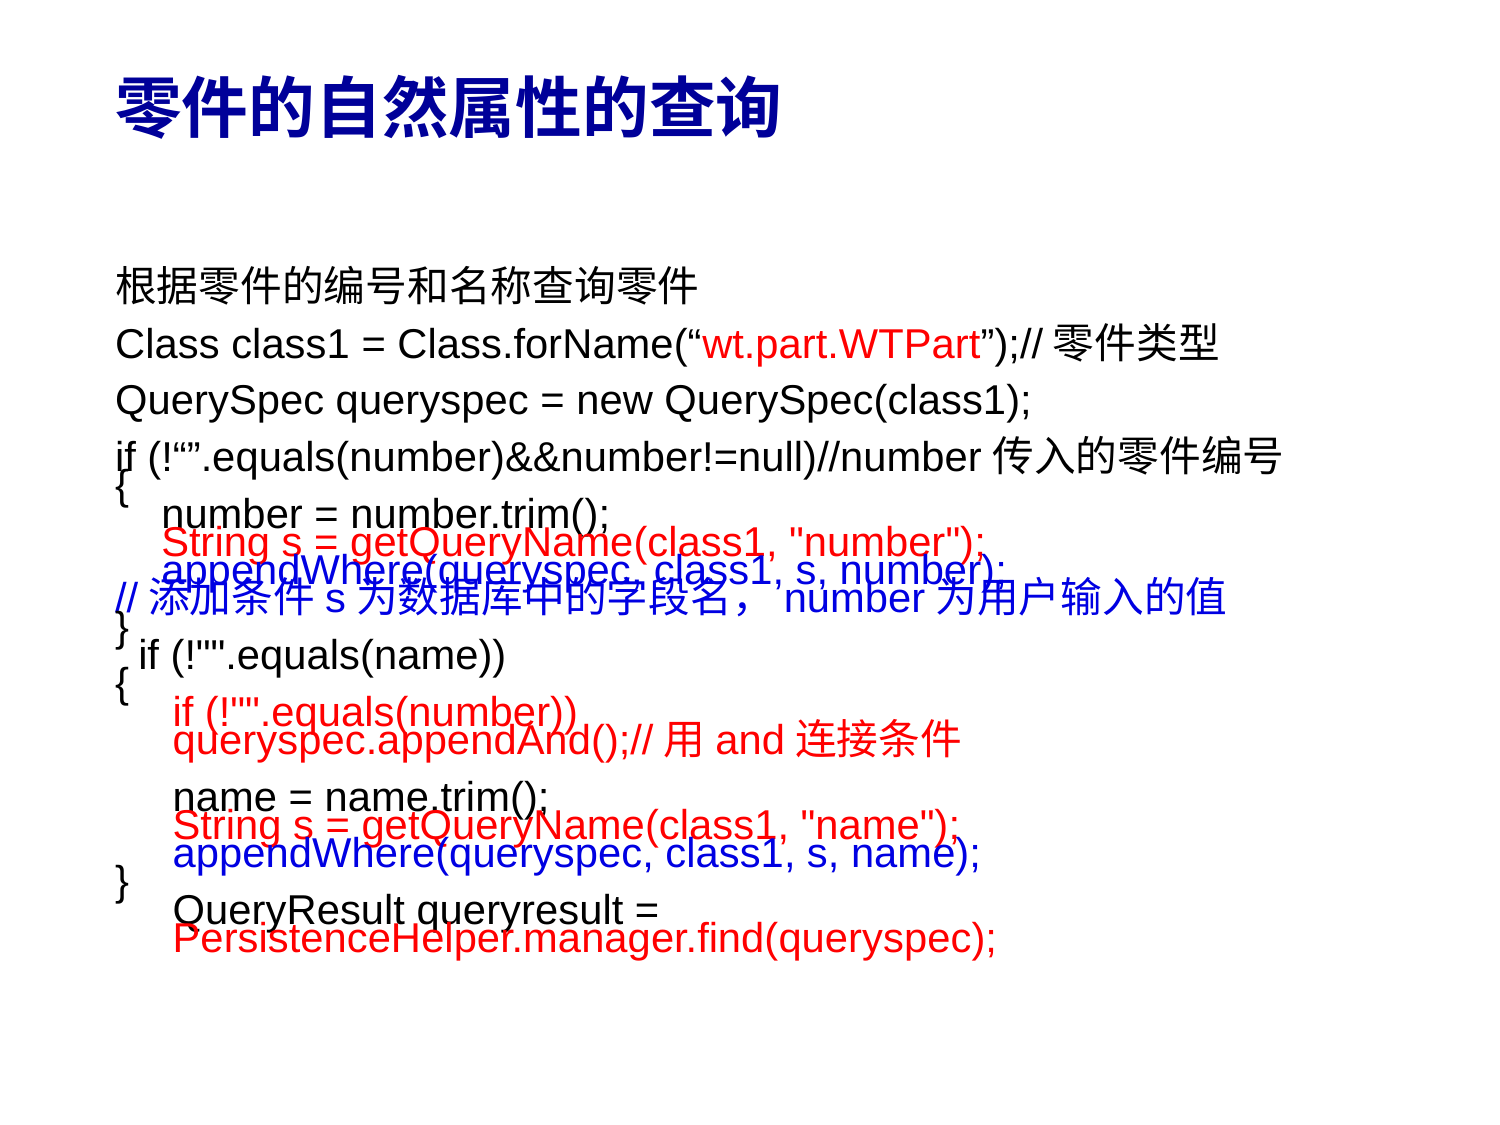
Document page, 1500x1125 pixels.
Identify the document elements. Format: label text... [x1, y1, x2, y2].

list 根据零件的编号和名称查询零件 Class class1 = Class.forName(“wt.part.WTPart”);//零件类型 QuerySpec queryspec = new QuerySpec(class1); if (!“”.equals(number)&&number!=null)//number传入的零件编号 { number = number.trim(); String s = getQueryName(class1, "number"); appendWhere(queryspec, class1, s, number); //添加条件s为数据库中的字段名，number为用户输入的值 } if (!"".equals(name)) { if (!"".equals(number)) queryspec.appendAnd();//用and连接条件 name = name.trim(); String s = getQueryName(class1, "name"); appendWhere(queryspec, class1, s, name); } QueryResult queryresult = PersistenceHelper.manager.find(queryspec); [100, 191, 1403, 963]
title 零件的自然属性的查询 [100, 52, 1395, 154]
